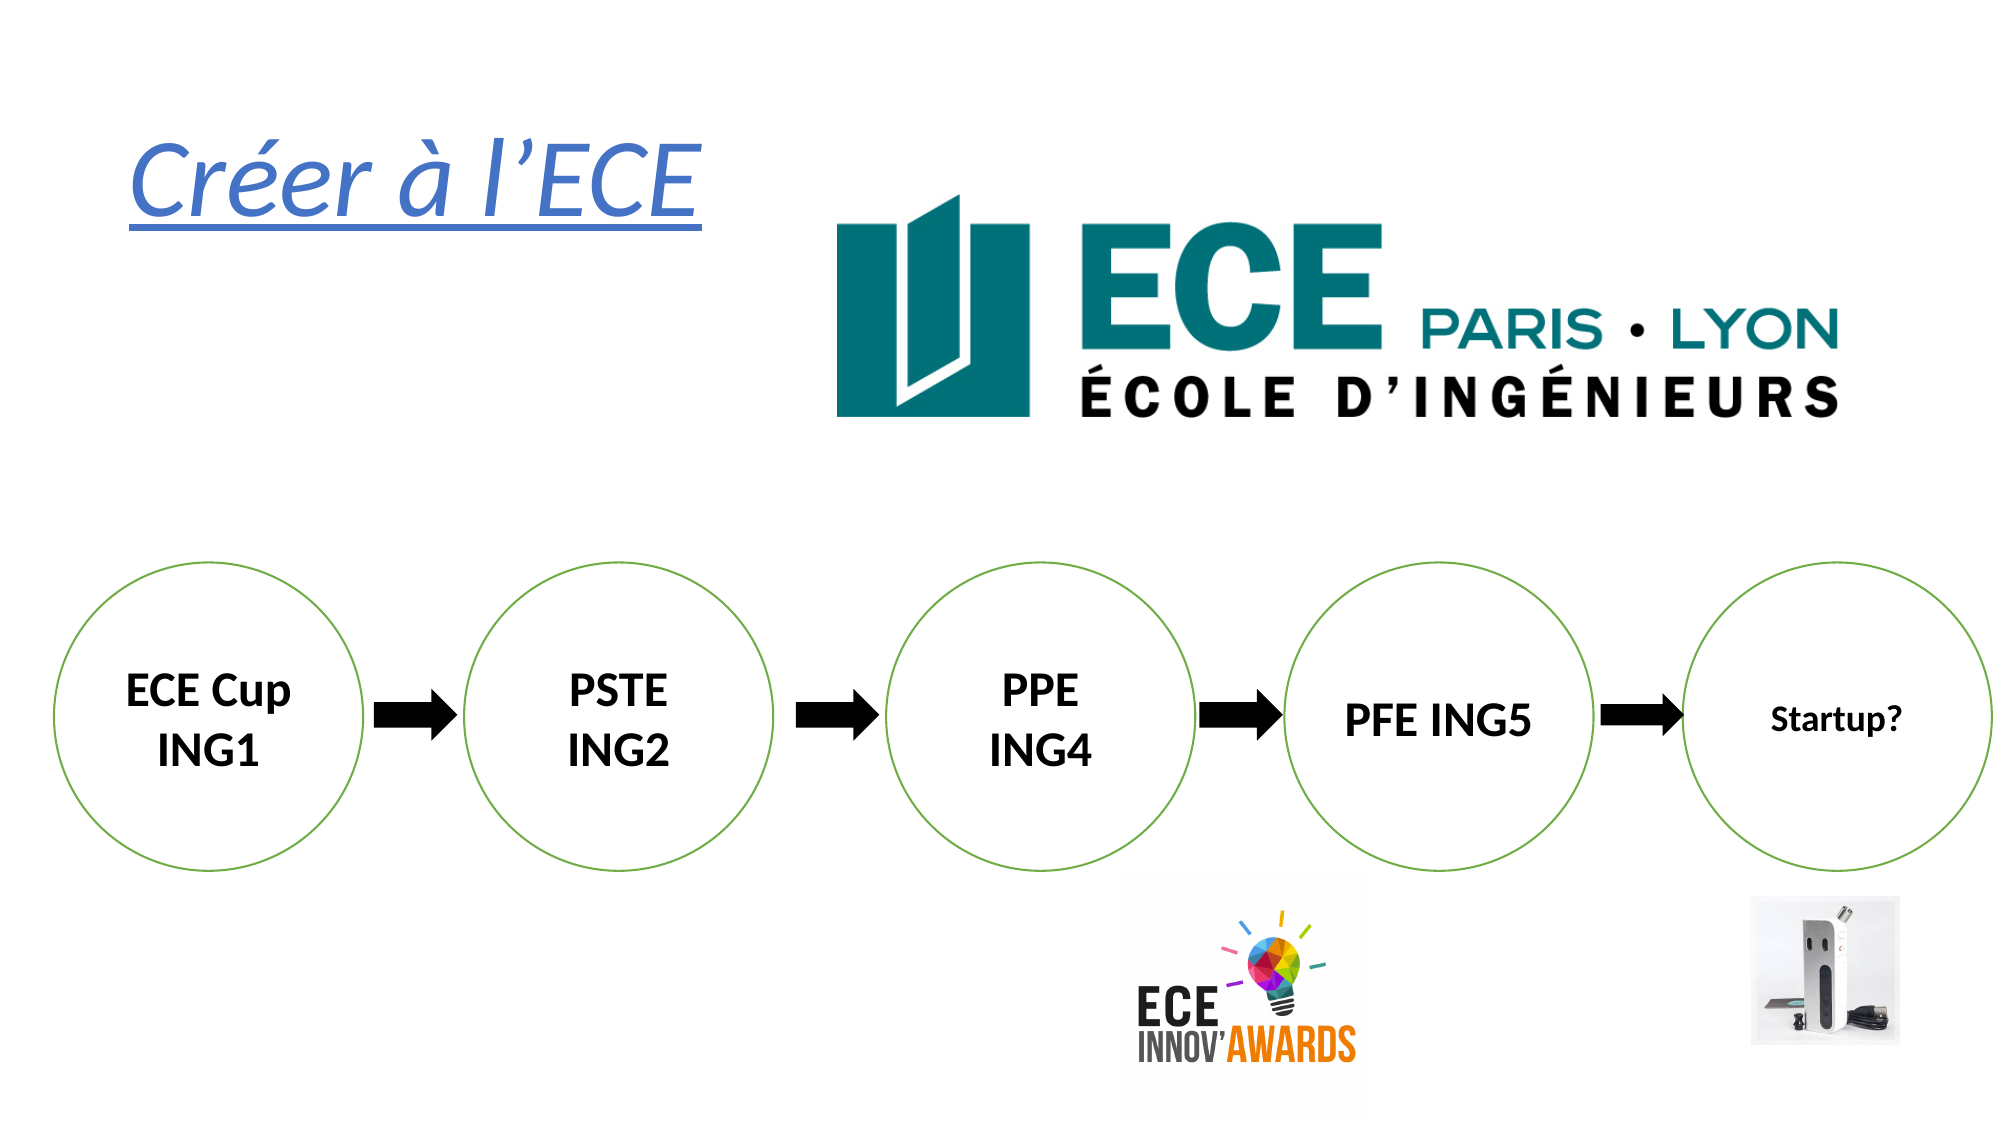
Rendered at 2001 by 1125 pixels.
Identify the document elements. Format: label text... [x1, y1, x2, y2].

text_box [1600, 693, 1685, 737]
picture [837, 194, 1838, 418]
text_box Startup? [1681, 561, 1993, 872]
text_box PFE ING5 [1283, 561, 1595, 872]
text_box Créer à l’ECE [113, 96, 717, 247]
text_box ECE Cup ING1 [52, 561, 365, 872]
picture [1118, 870, 1369, 1121]
text_box [795, 688, 880, 741]
text_box [1199, 688, 1283, 741]
picture [1751, 896, 1900, 1045]
text_box PPE ING4 [885, 561, 1197, 872]
text_box [373, 688, 458, 741]
text_box PSTE ING2 [463, 561, 775, 872]
